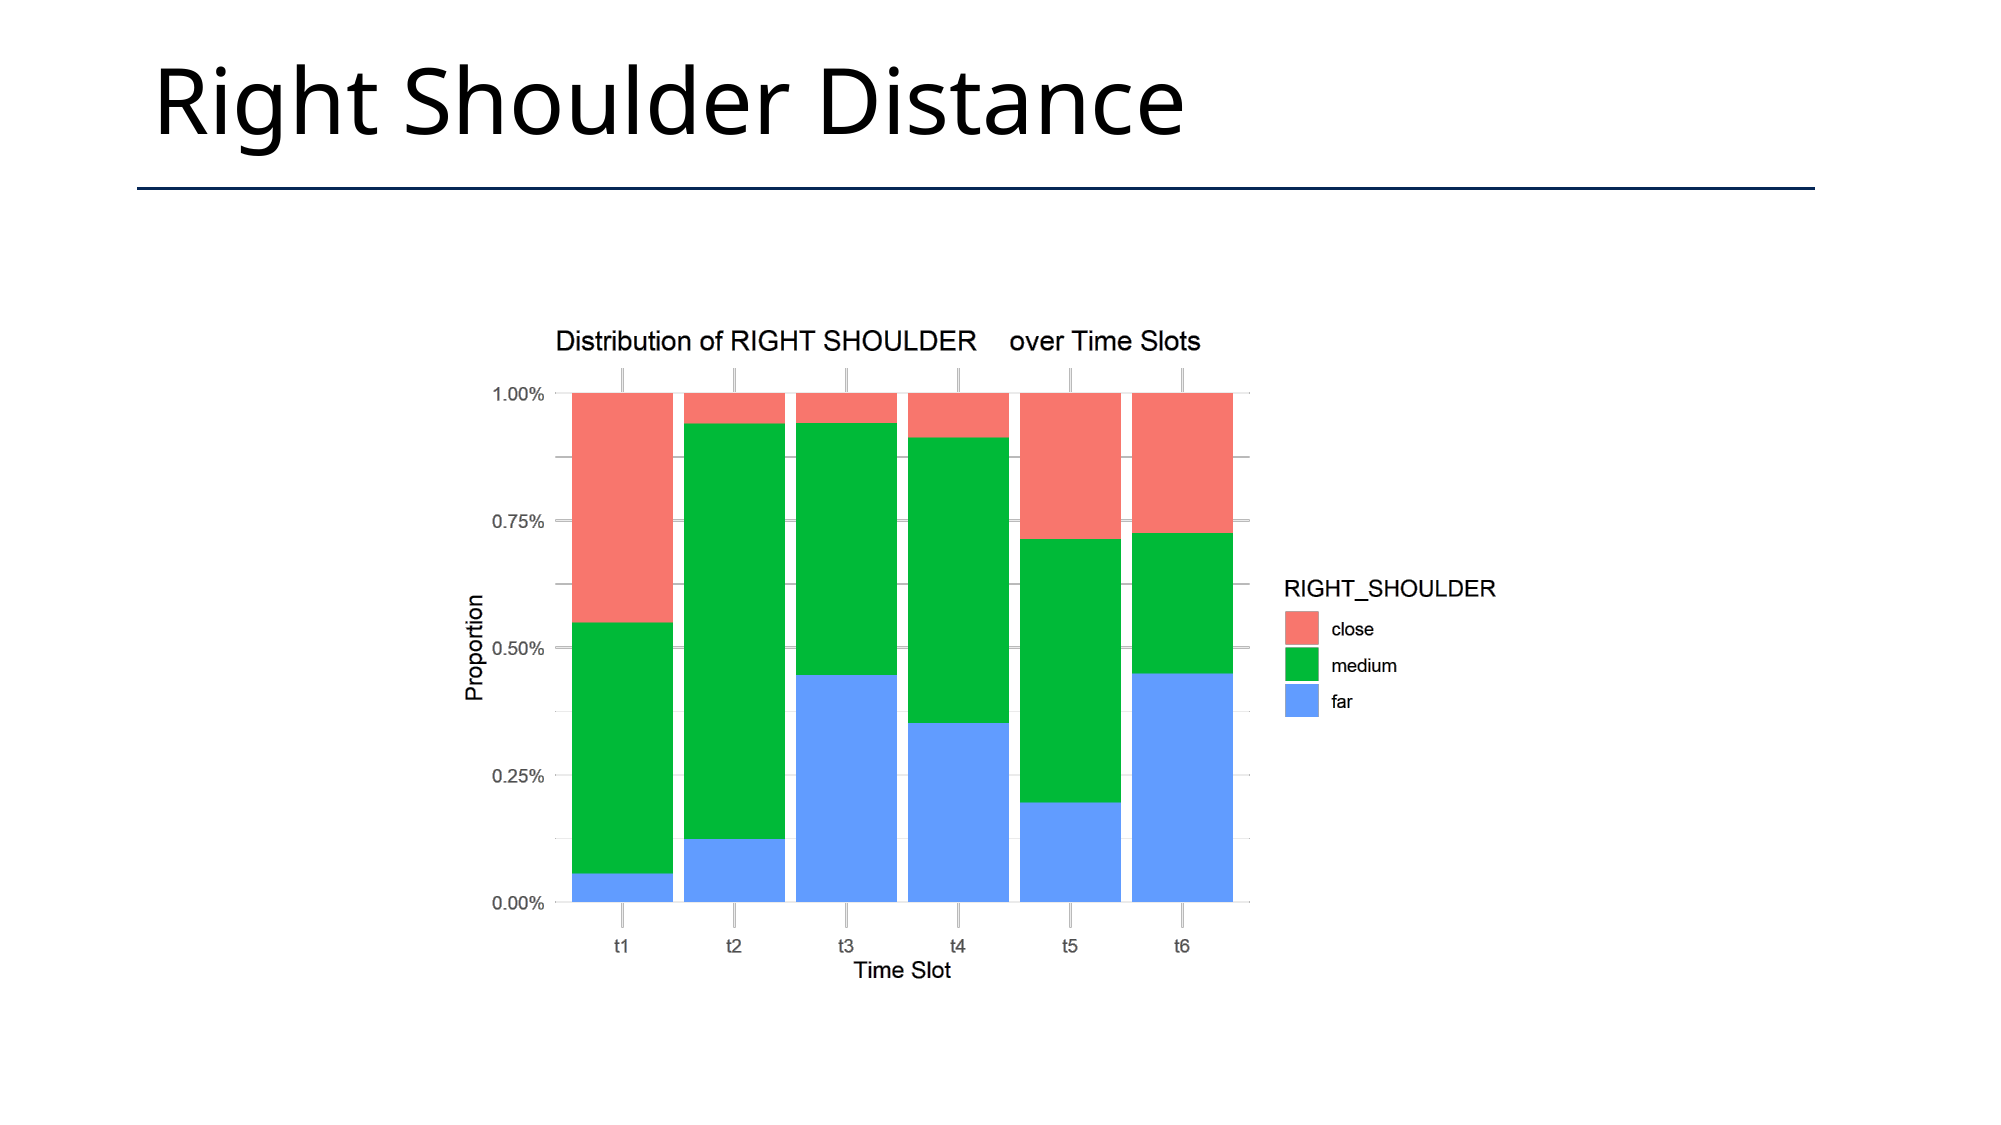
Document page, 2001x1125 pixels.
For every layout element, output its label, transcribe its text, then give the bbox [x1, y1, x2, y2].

title Right Shoulder Distance [137, 21, 1863, 188]
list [453, 318, 1547, 994]
